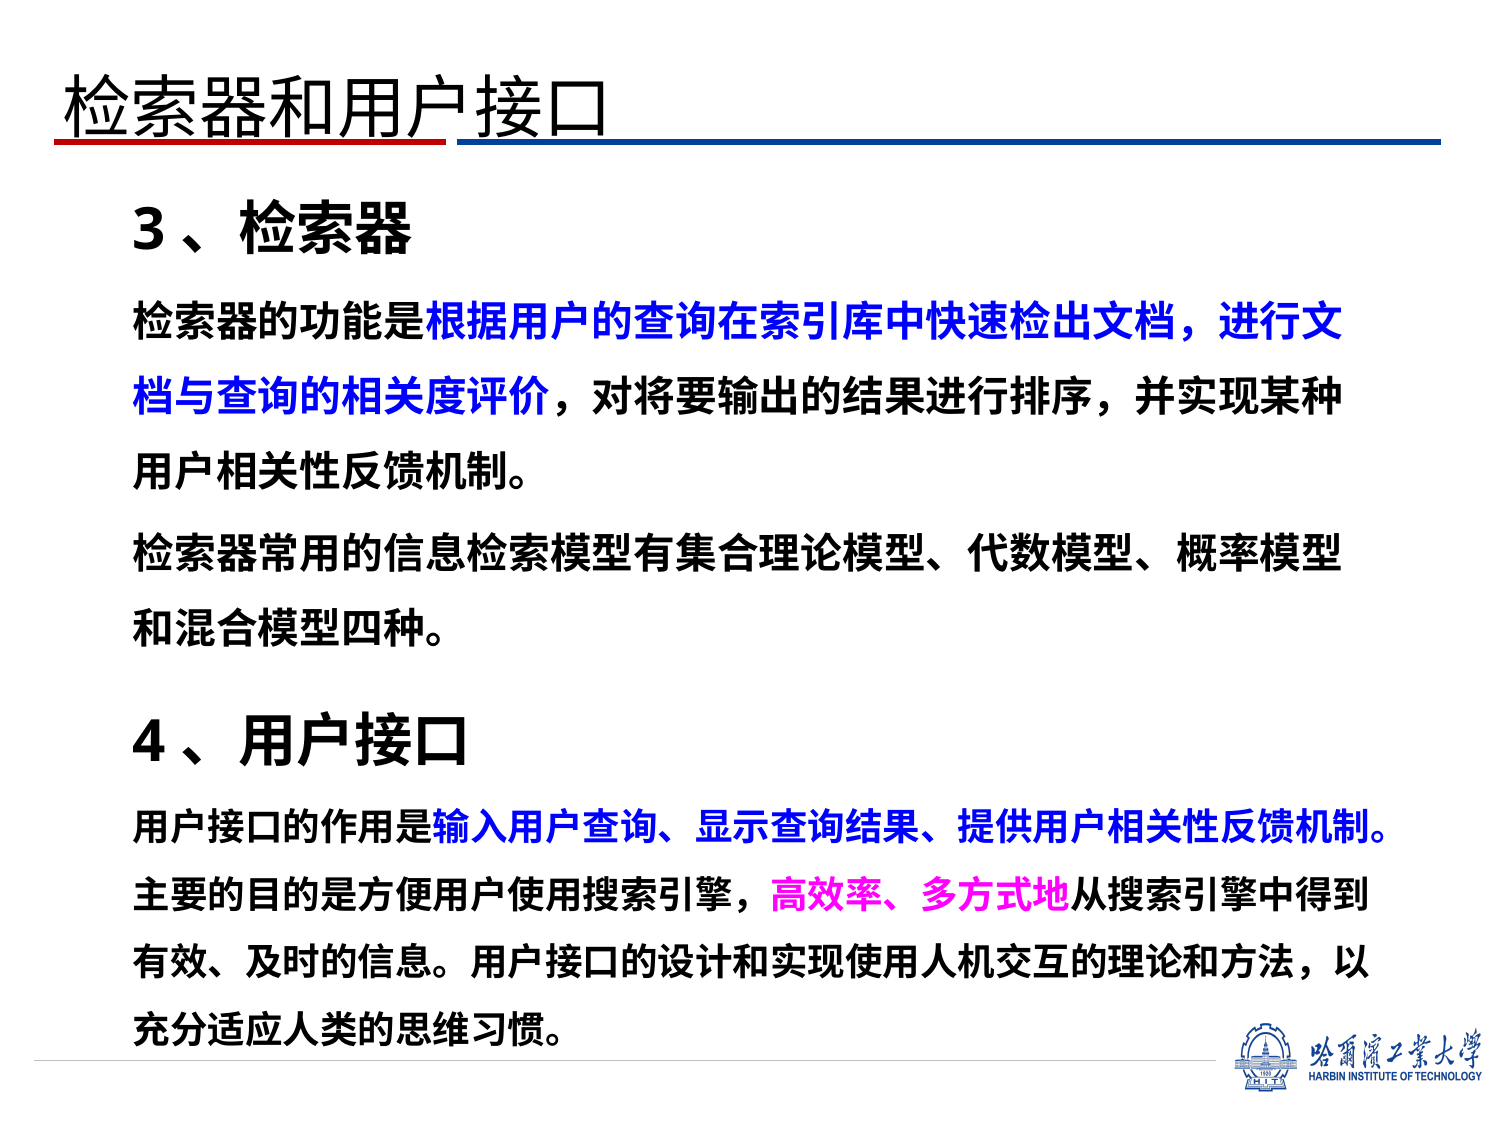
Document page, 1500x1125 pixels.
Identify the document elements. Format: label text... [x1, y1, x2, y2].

list 3、检索器 检索器的功能是根据用户的查询在索引库中快速检出文档，进行文档与查询的相关度评价，对将要输出的结果进行排序，并实现某种用户相关性反馈机制。 检索器常用的信息检索模型有集合理论模型、代数模型、概率模型和混合模型四种。 4、用户接口 用户接口的作用是输入用户查询、显示查询结果、提供用户相关性反馈机制。主要的目的是方便用户使用搜索引擎，高效率、多方式地从搜索引擎中得到有效、及时的信息。用户接口的设计和实现使用人机交互的理论和方法，以充分适应人类的思维习惯。 [117, 149, 1398, 1025]
title 检索器和用户接口 [47, 1, 1341, 219]
picture [1204, 1023, 1482, 1094]
